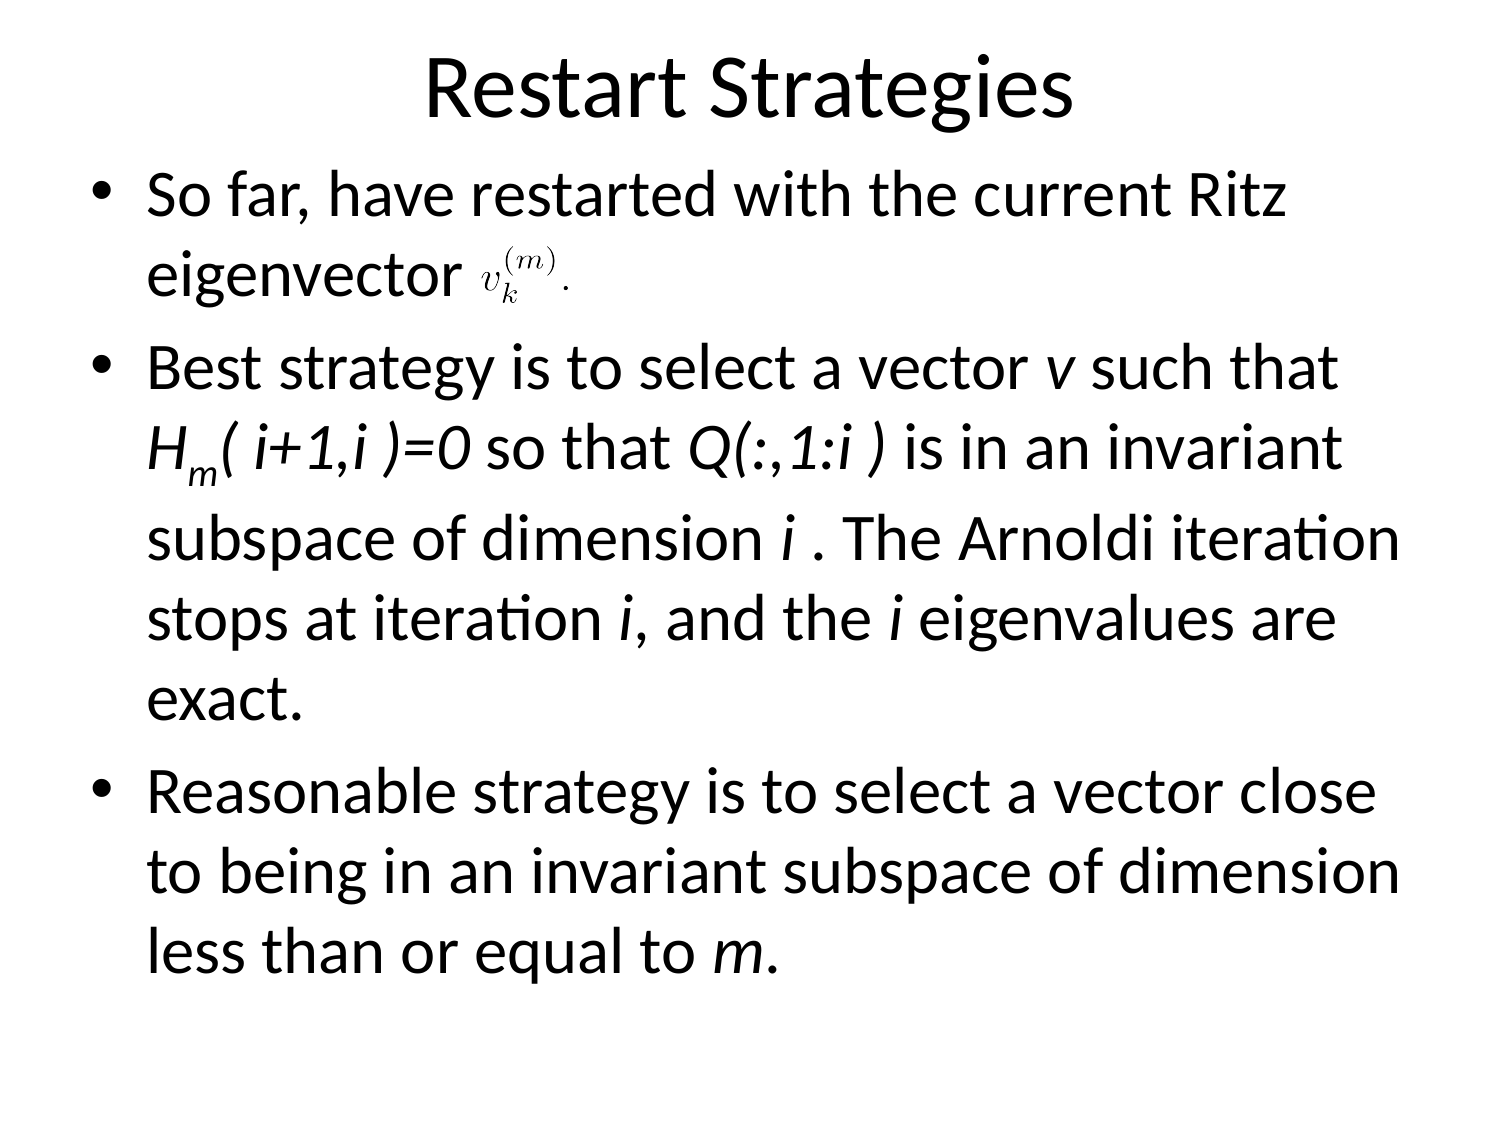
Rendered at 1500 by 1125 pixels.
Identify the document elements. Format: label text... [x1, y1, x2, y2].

list So far, have restarted with the current Ritz eigenvector Best strategy is to select a vector v such that Hm( i+1,i )=0 so that Q(:,1:i ) is in an invariant subspace of dimension i . The Arnoldi iteration stops at iteration i, and the i eigenvalues are exact. Reasonable strategy is to select a vector close to being in an invariant subspace of dimension less than or equal to m. [75, 142, 1425, 885]
picture [480, 246, 568, 304]
title Restart Strategies [75, 0, 1425, 142]
